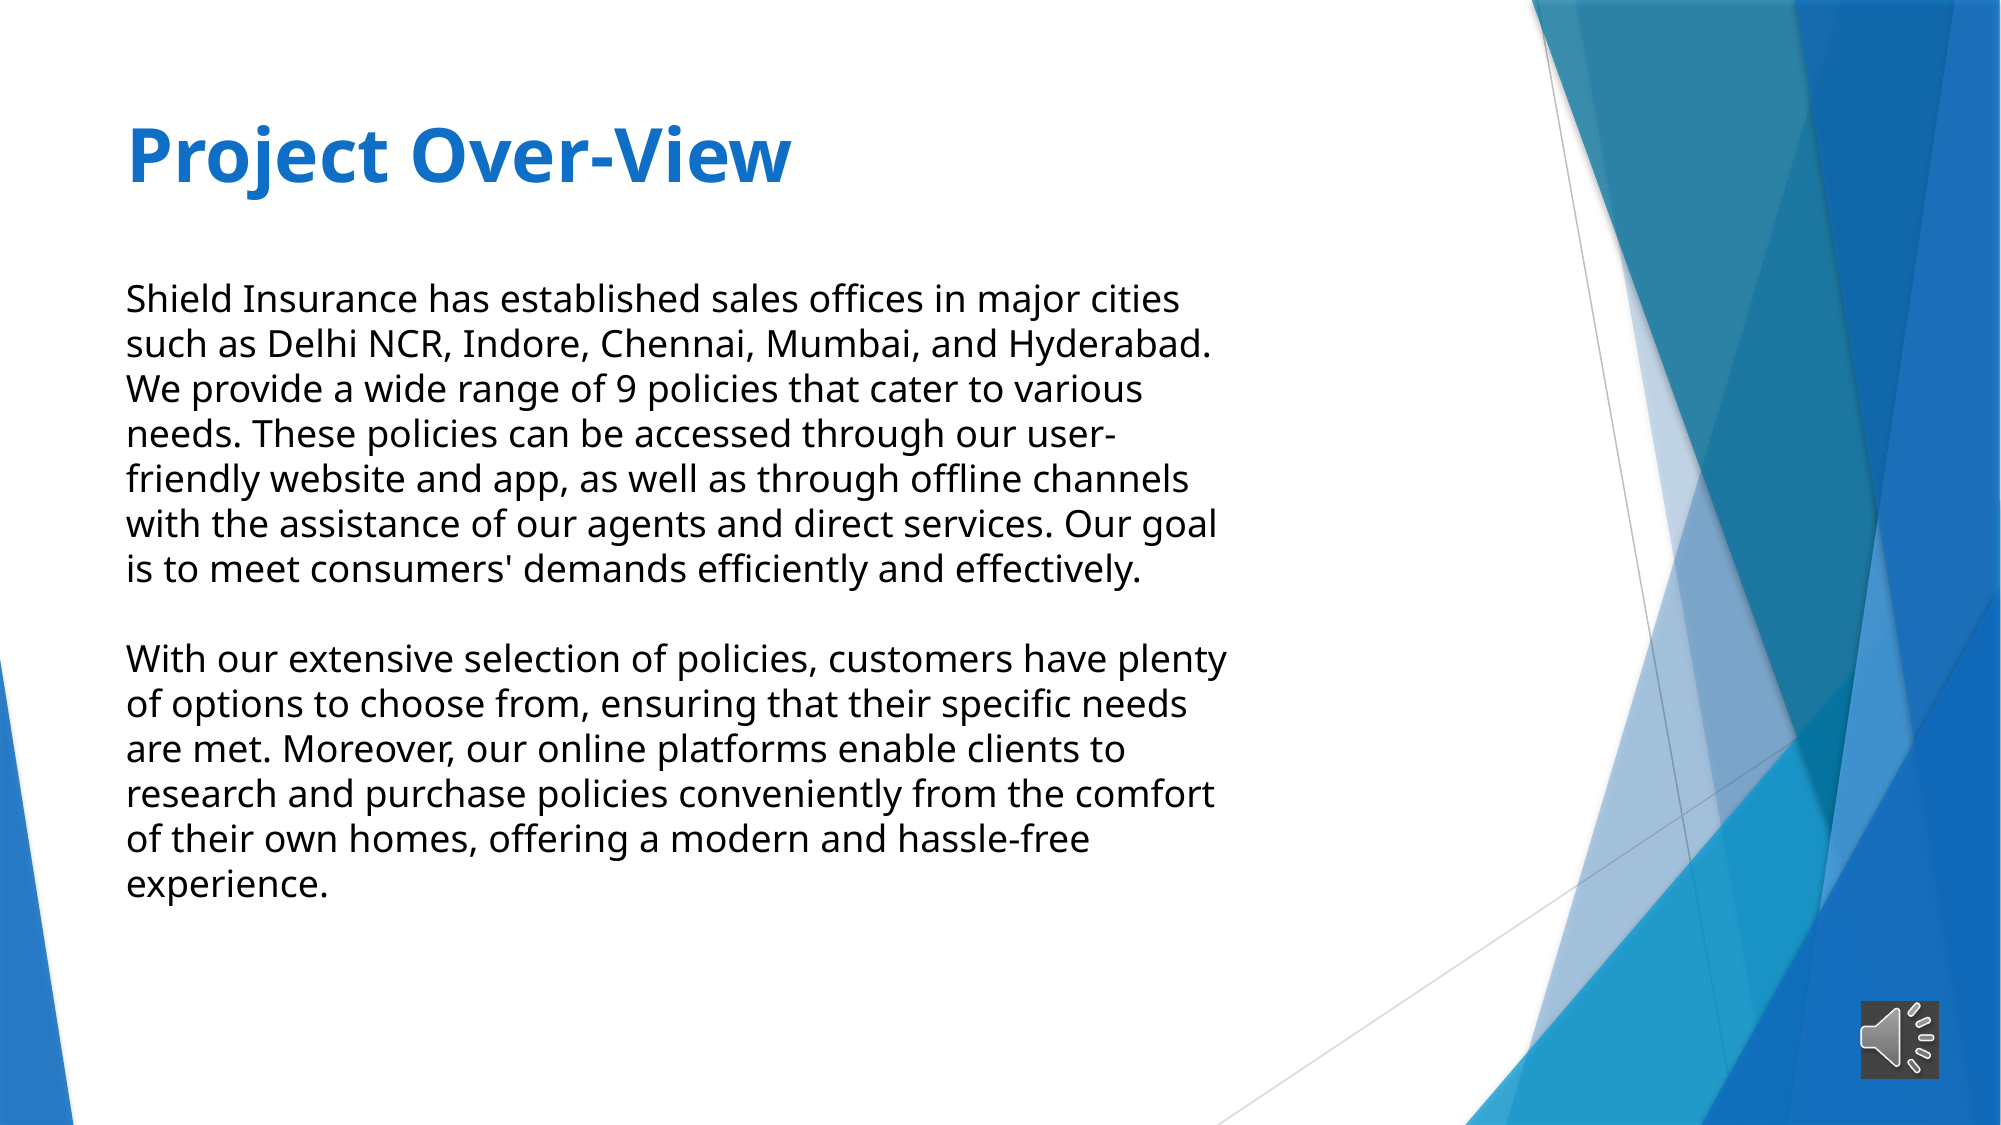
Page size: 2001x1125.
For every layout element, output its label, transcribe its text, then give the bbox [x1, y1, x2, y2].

title Project Over-View [111, 99, 1522, 317]
text_box Shield Insurance has established sales offices in major cities such as Delhi NCR, Indore, Chennai, Mumbai, and Hyderabad. We provide a wide range of 9 policies that cater to various needs. These policies can be accessed through our user-friendly website and app, as well as through offline channels with the assistance of our agents and direct services. Our goal is to meet consumers' demands efficiently and effectively. With our extensive selection of policies, customers have plenty of options to choose from, ensuring that their specific needs are met. Moreover, our online platforms enable clients to research and purchase policies conveniently from the comfort of their own homes, offering a modern and hassle-free experience. [111, 267, 1246, 913]
picture [1859, 999, 1941, 1081]
